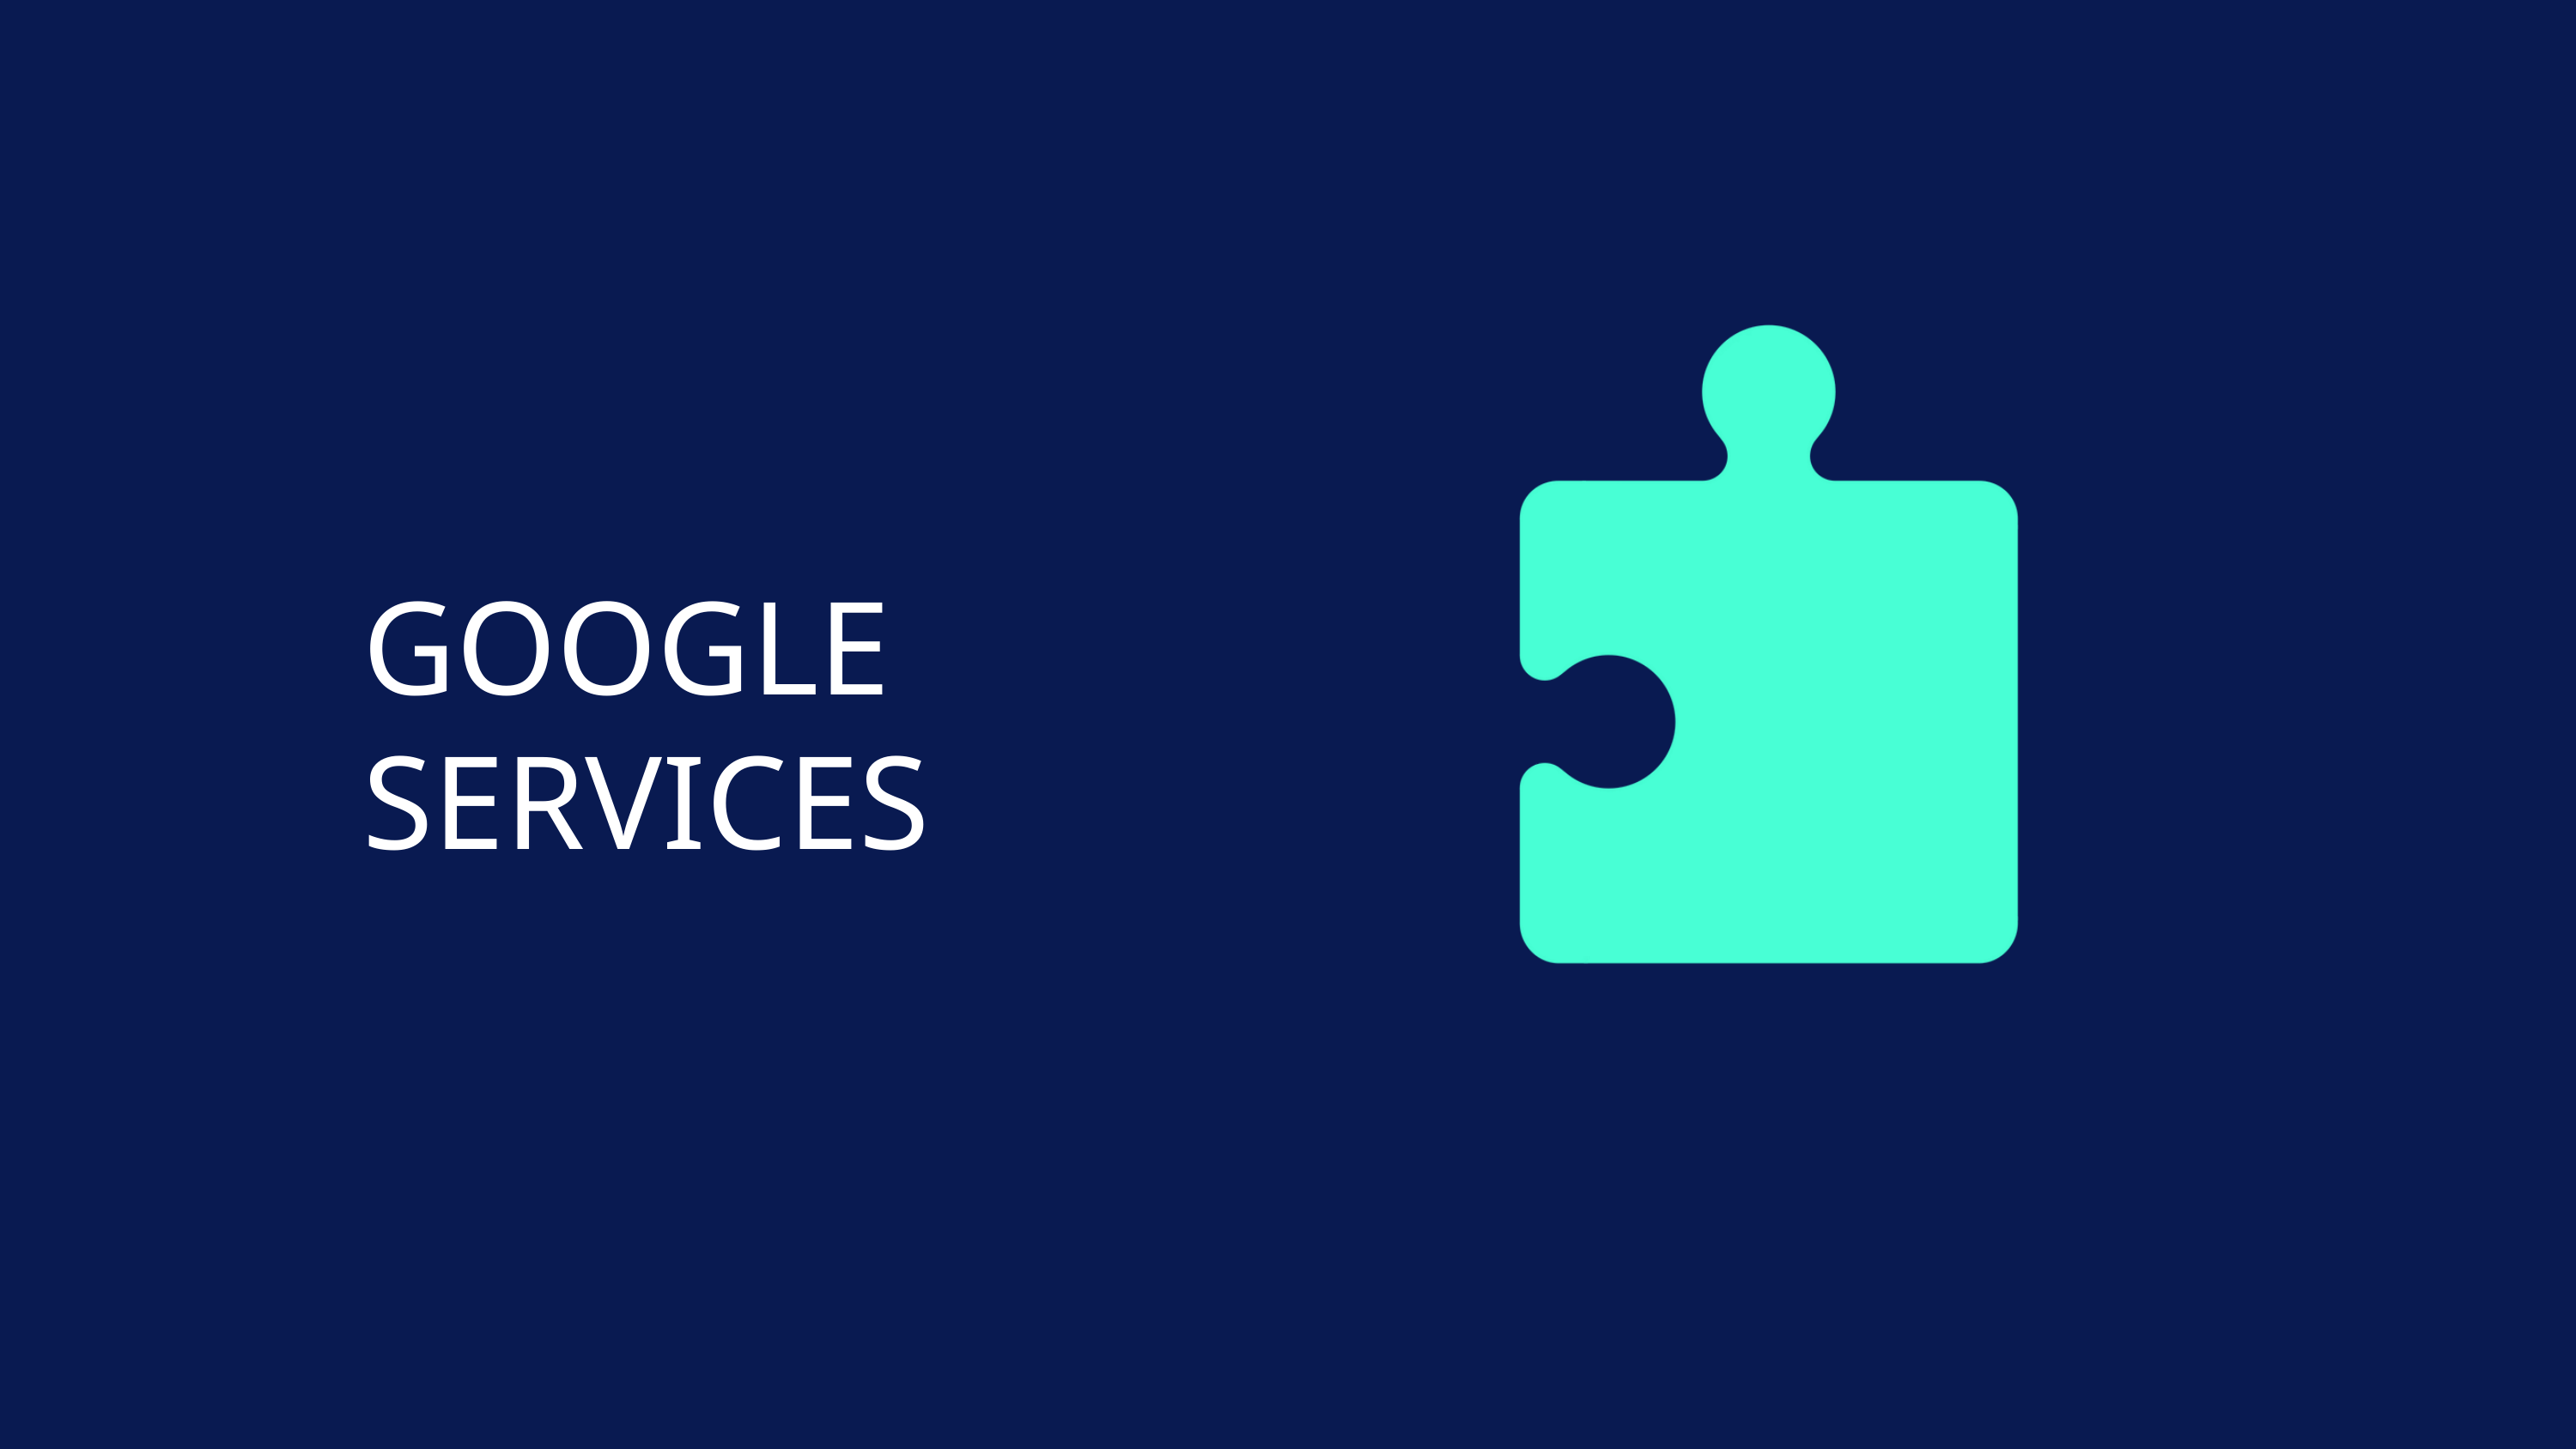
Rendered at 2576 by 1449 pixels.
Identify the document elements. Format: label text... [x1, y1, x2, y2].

text_box [1051, 166, 2487, 1123]
text_box GOOGLE SERVICES [362, 566, 1332, 876]
